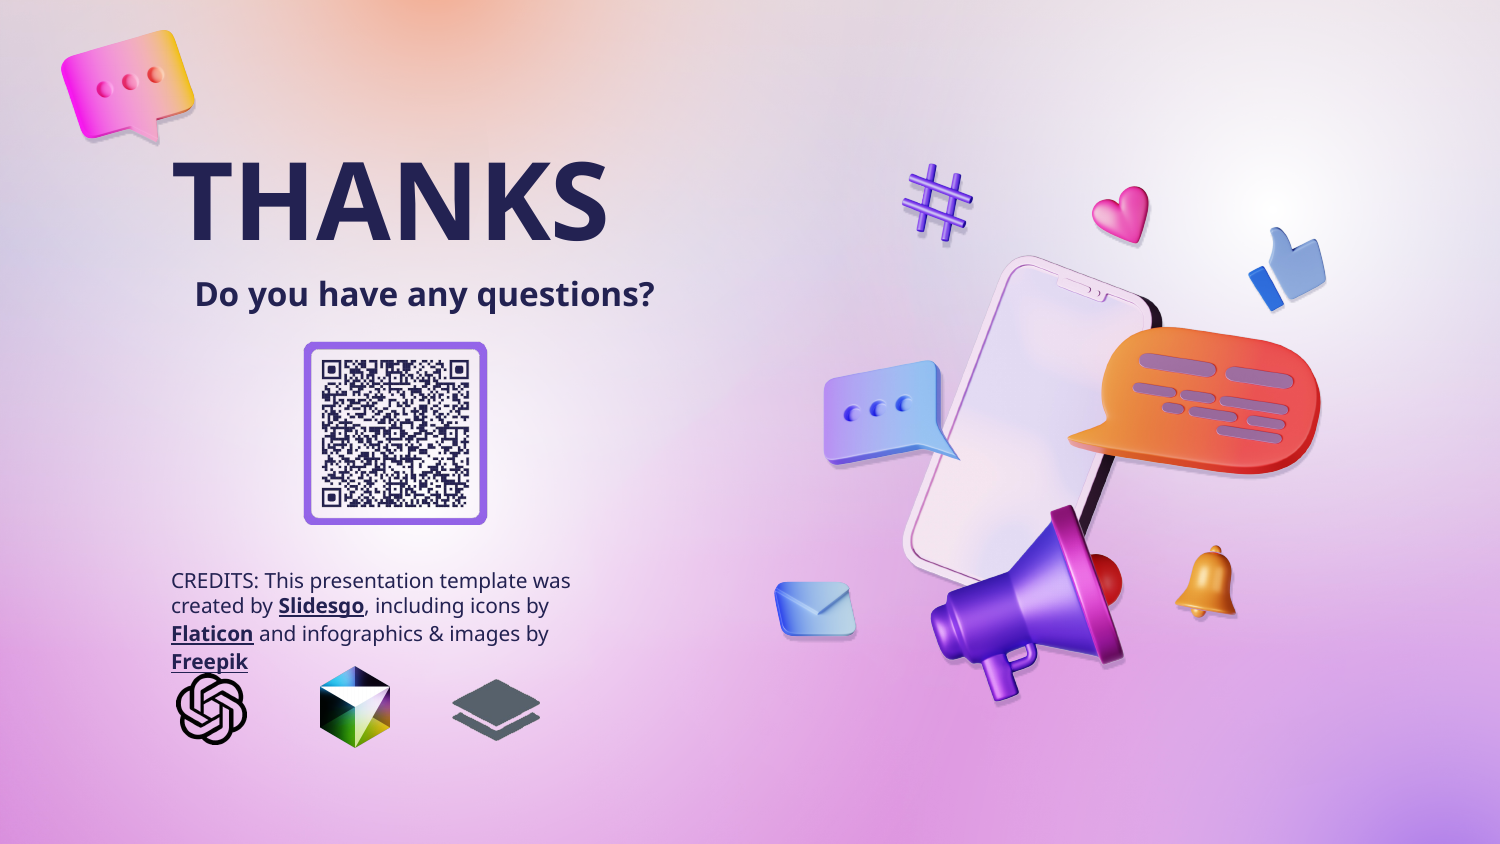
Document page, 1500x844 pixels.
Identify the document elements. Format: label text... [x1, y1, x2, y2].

title THANKS [156, 135, 714, 277]
subtitle Do you have any questions? [179, 257, 738, 321]
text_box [760, 141, 1357, 728]
picture [0, 0, 1500, 844]
